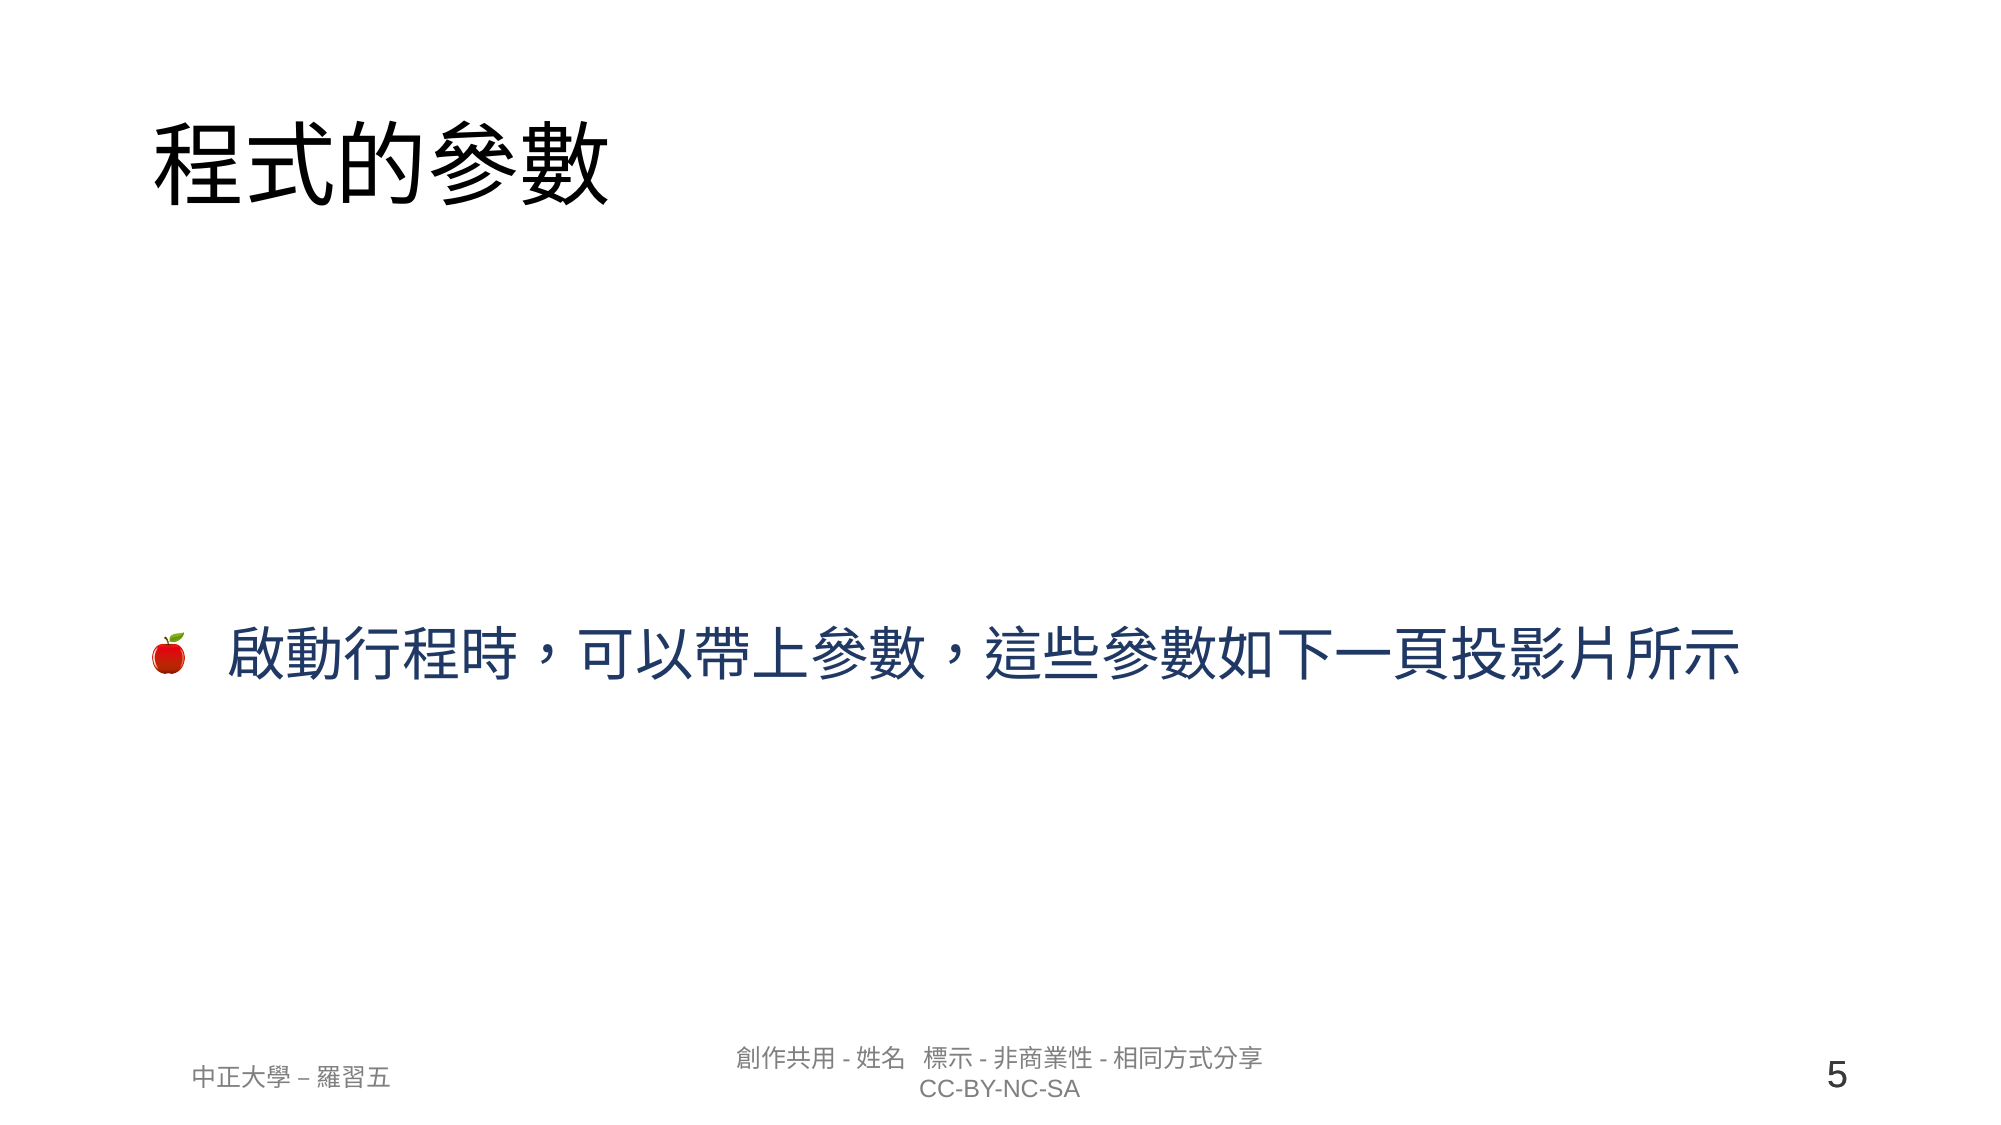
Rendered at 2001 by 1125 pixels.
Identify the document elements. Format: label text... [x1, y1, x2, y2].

picture [152, 632, 194, 674]
list 啟動行程時，可以帶上參數，這些參數如下一頁投影片所示 [137, 299, 1863, 1014]
title 程式的參數 [137, 59, 1863, 278]
